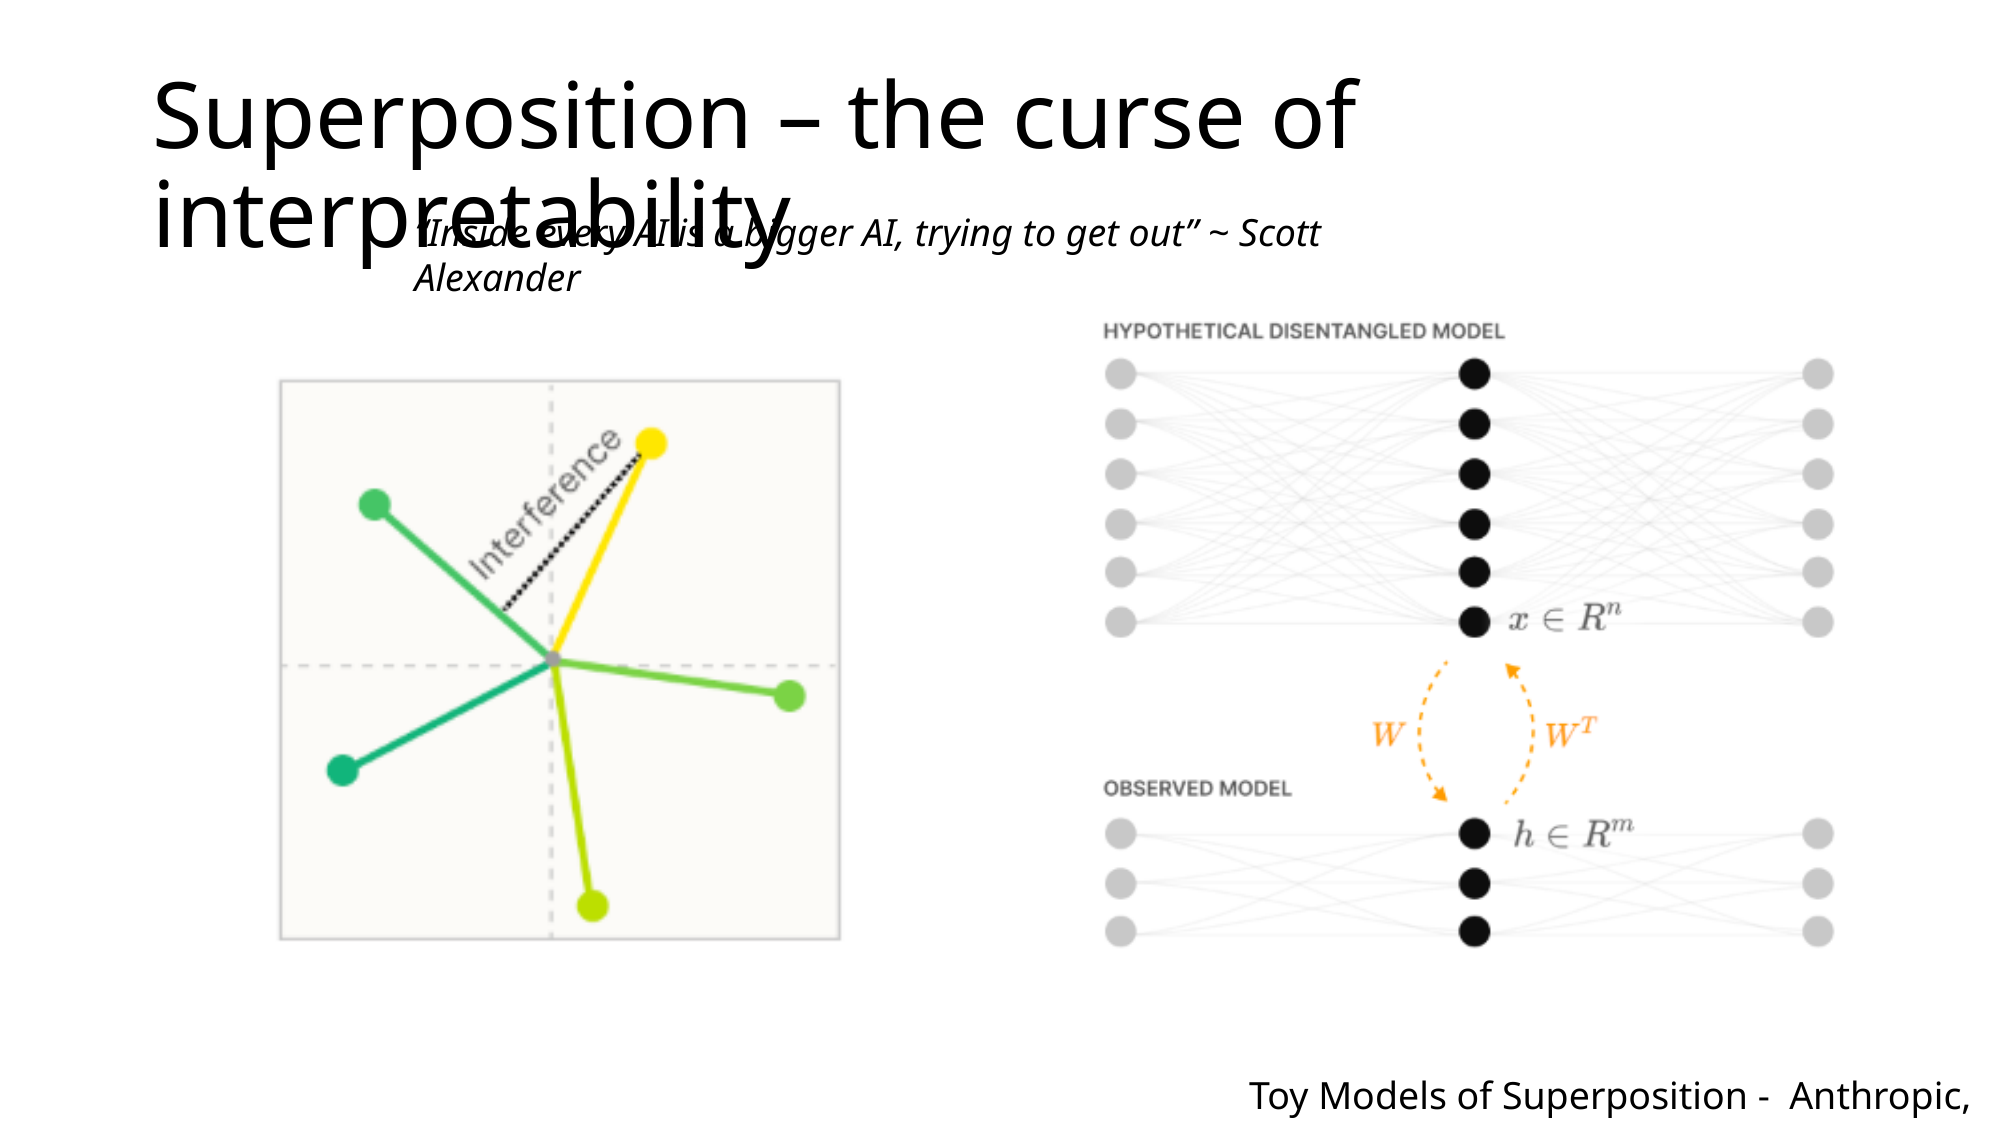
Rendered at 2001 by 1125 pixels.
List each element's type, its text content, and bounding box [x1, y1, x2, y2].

picture [267, 353, 871, 953]
text_box “Inside every AI is a bigger AI, trying to get out” ~ Scott Alexander [399, 201, 1430, 307]
title Superposition – the curse of interpretability [137, 59, 1863, 278]
text_box Toy Models of Superposition - Anthropic, 2022 [1234, 1064, 2000, 1125]
picture [1072, 307, 1888, 999]
